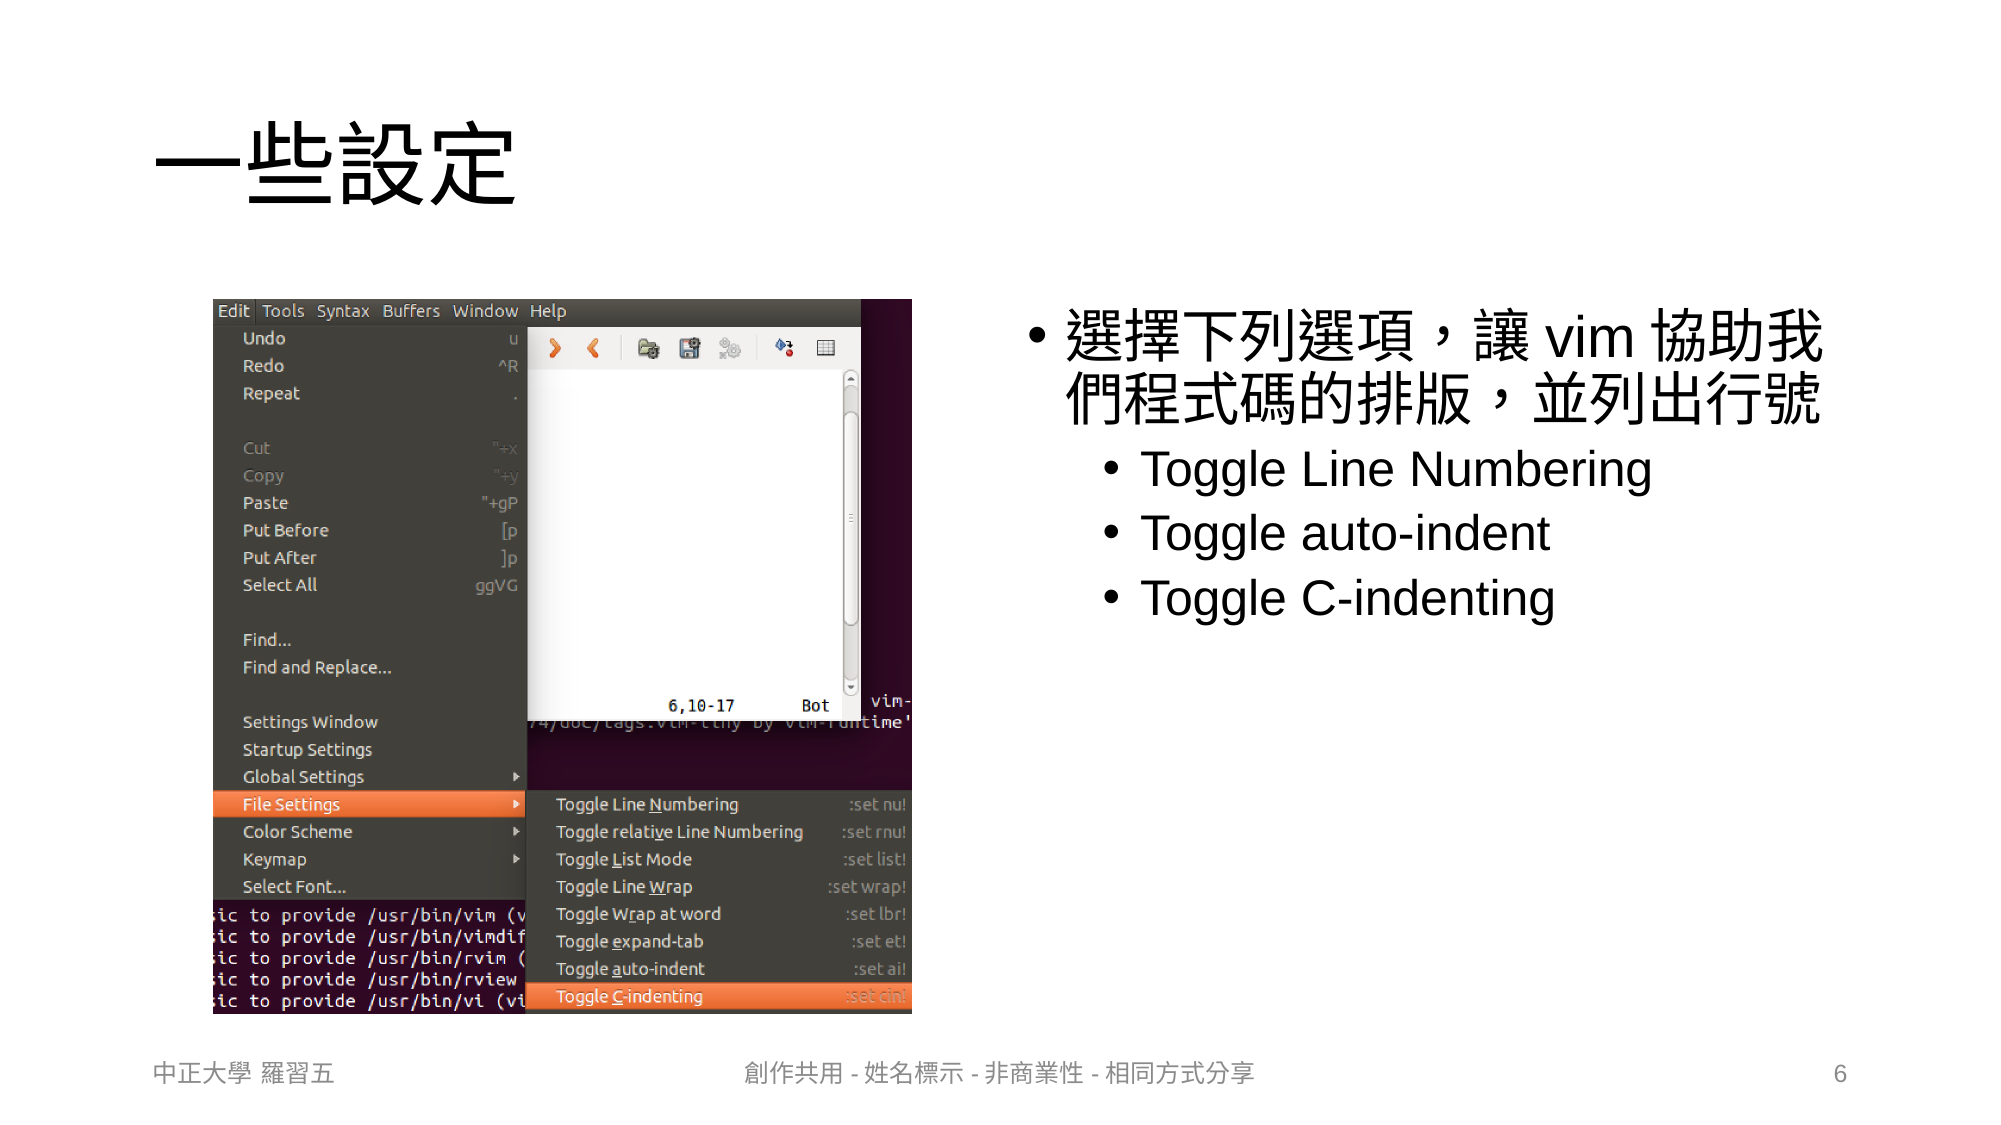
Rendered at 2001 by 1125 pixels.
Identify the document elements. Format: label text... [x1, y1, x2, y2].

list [213, 299, 912, 1014]
slide_number 6 [1412, 1042, 1863, 1103]
footer 創作共用-姓名標示-非商業性-相同方式分享 [662, 1042, 1338, 1103]
list 選擇下列選項，讓vim協助我們程式碼的排版，並列出行號 Toggle Line Numbering Toggle auto-indent Toggle C-indenting [1012, 299, 1863, 1014]
slide_number 中正大學 羅習五 [137, 1042, 588, 1103]
title 一些設定 [137, 59, 1863, 278]
